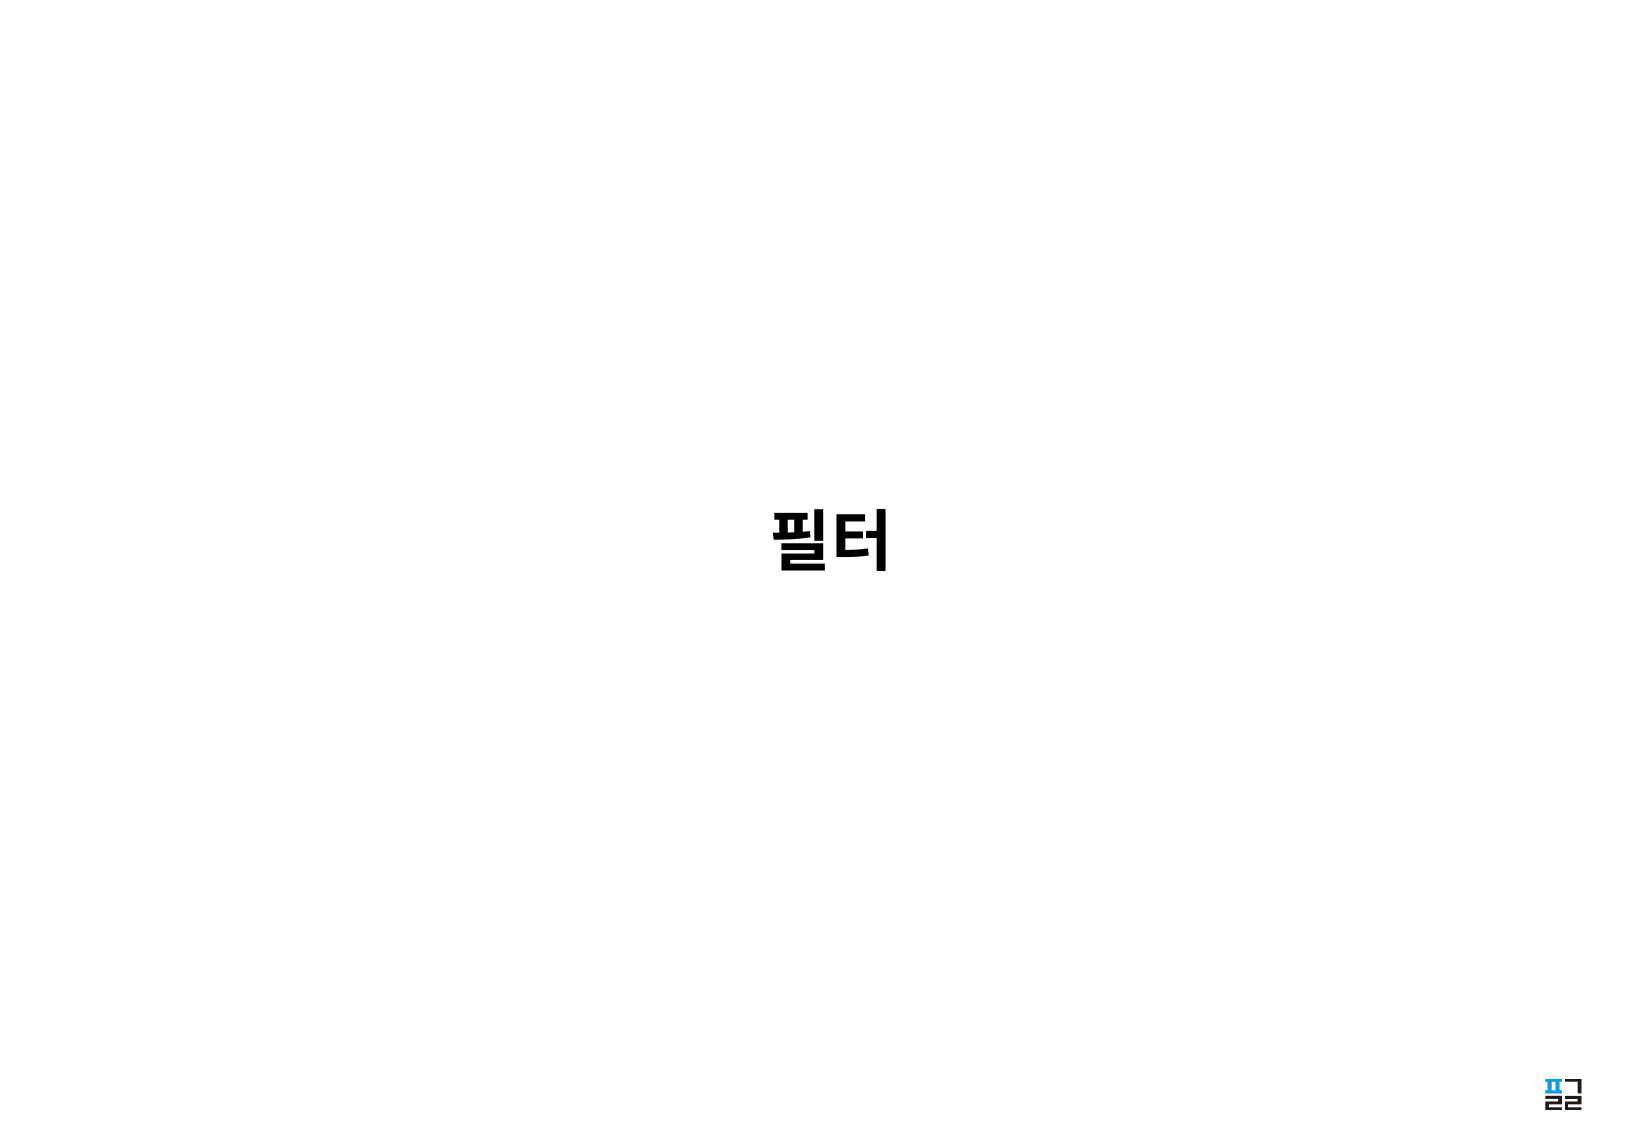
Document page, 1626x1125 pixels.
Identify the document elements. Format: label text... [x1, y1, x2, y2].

picture [1543, 1077, 1583, 1112]
list 필터 [0, 468, 1625, 610]
